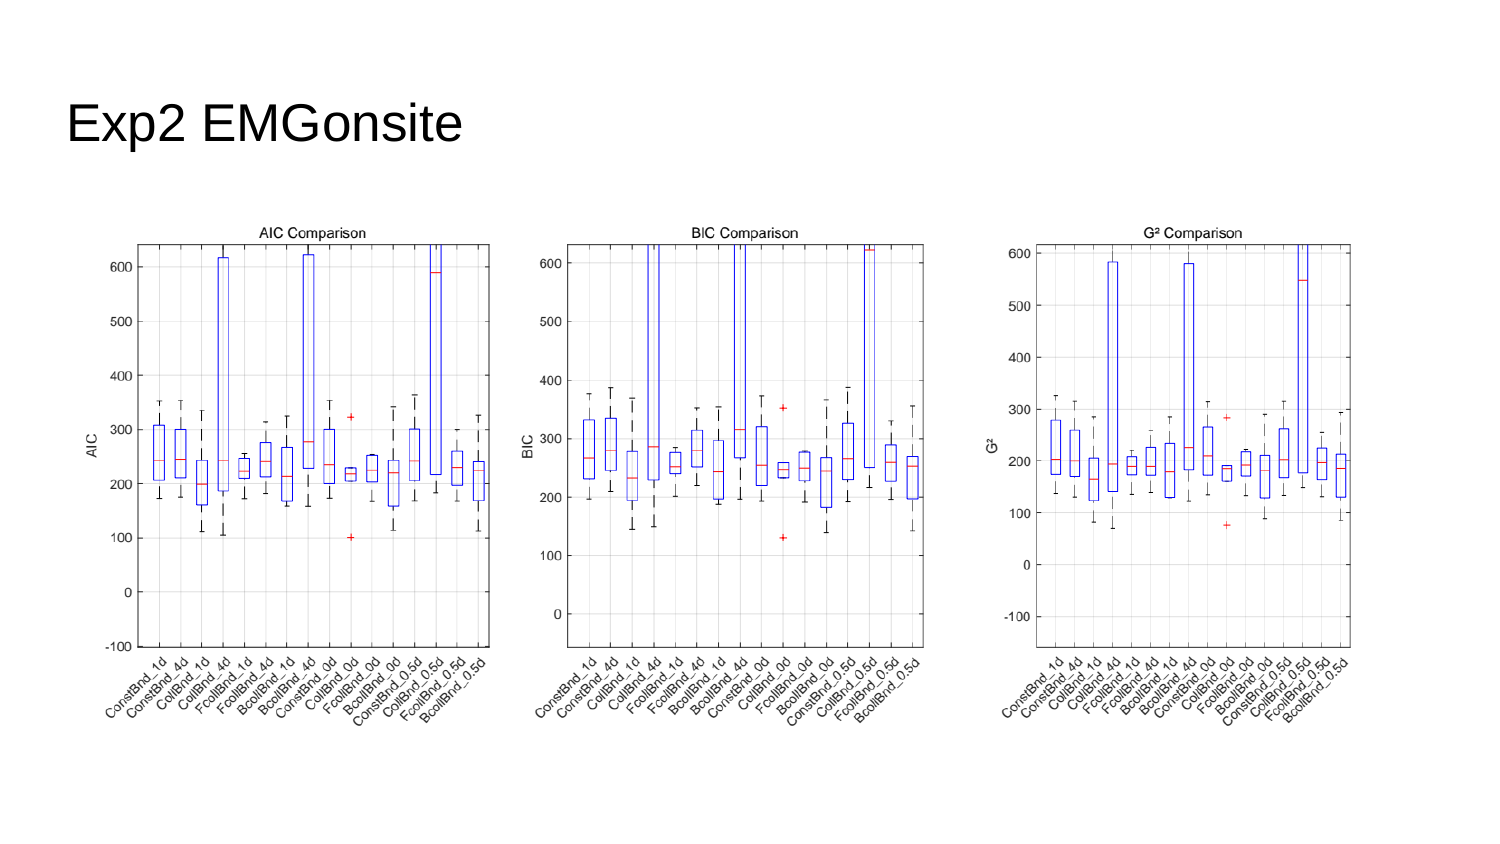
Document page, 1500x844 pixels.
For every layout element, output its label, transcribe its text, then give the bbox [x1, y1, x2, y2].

picture [0, 202, 1500, 727]
title Exp2 EMGonsite [51, 72, 1449, 167]
